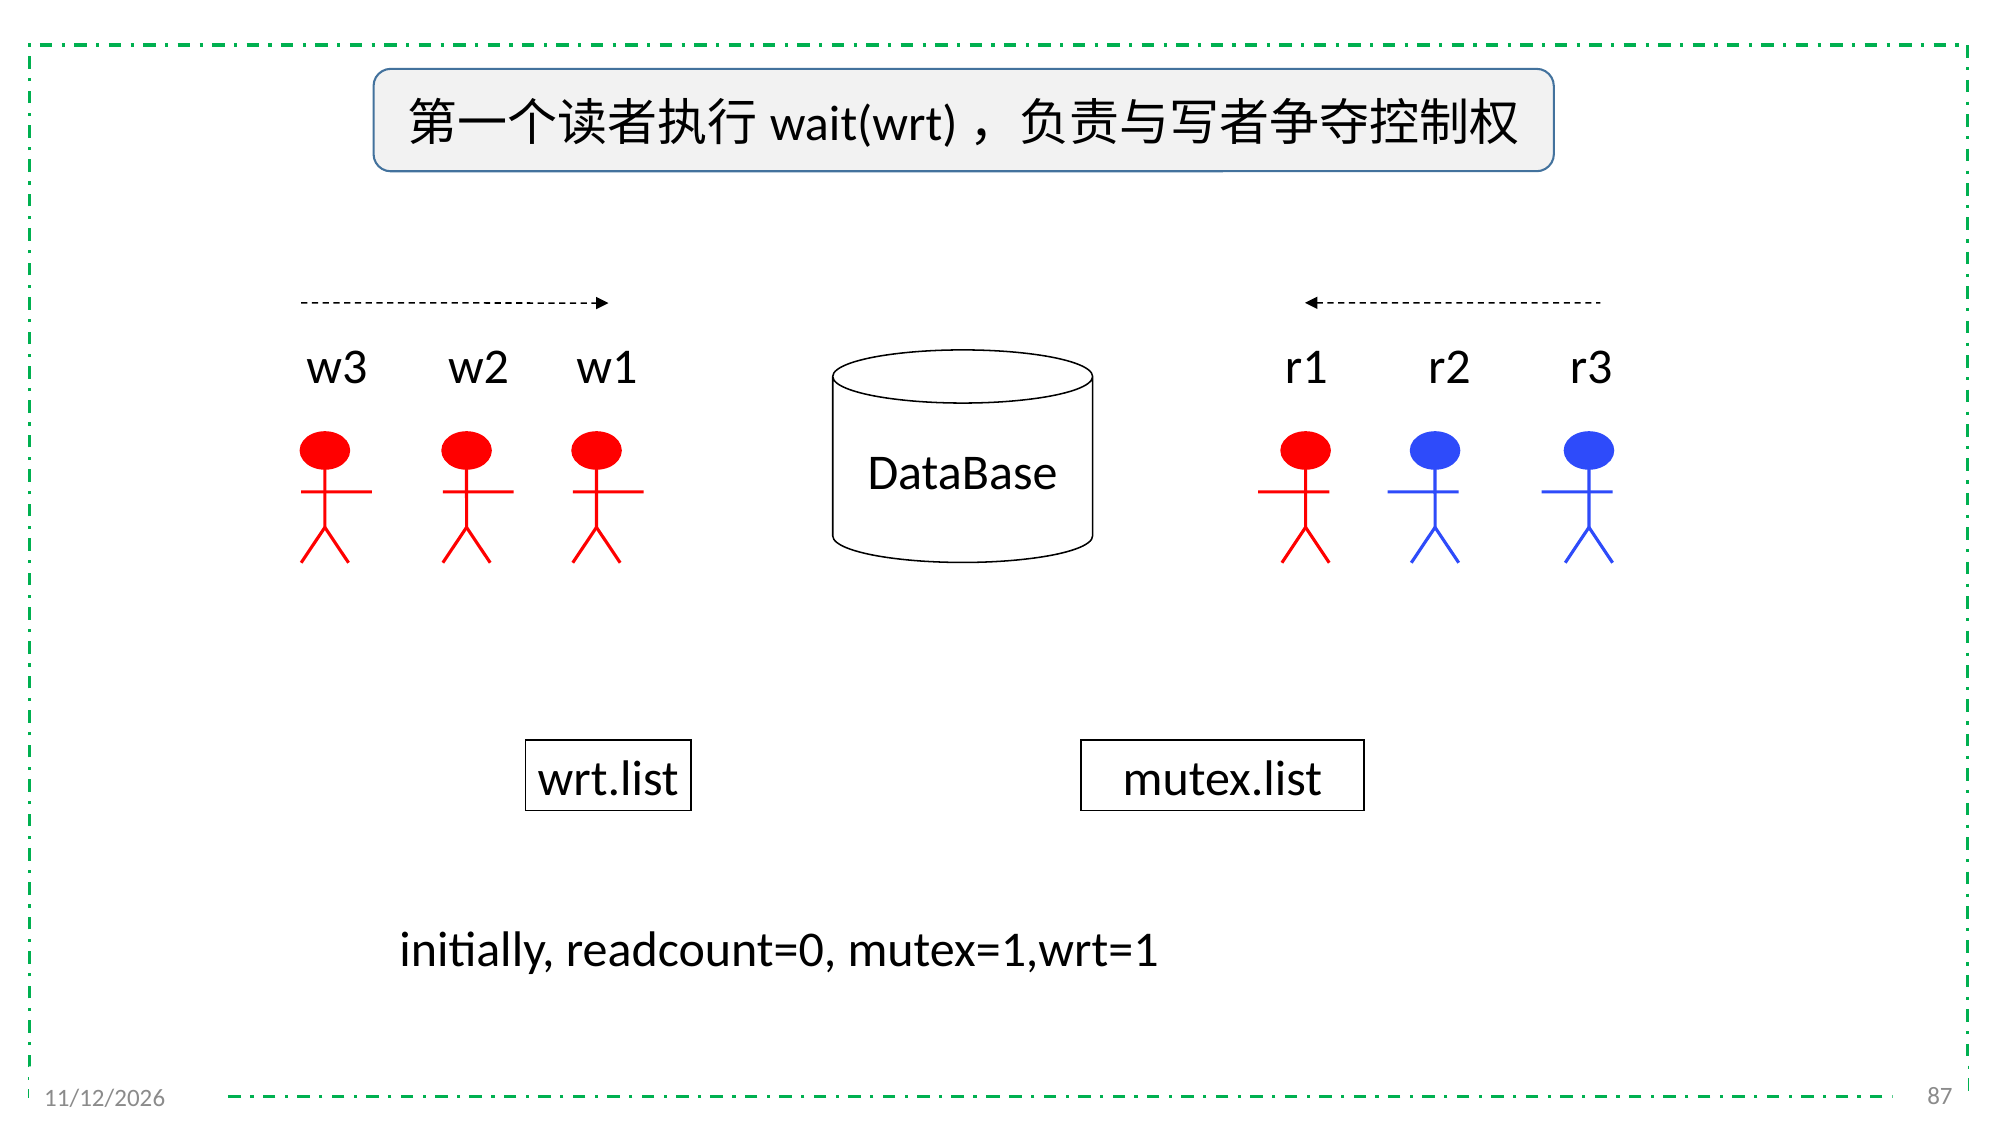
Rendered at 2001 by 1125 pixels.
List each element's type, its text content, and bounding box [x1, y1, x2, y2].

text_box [572, 432, 644, 563]
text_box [301, 432, 372, 563]
text_box mutex.list [1080, 739, 1365, 811]
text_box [1387, 432, 1459, 563]
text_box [442, 432, 514, 563]
text_box wrt.list [525, 739, 691, 811]
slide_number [29, 1066, 227, 1125]
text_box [1541, 432, 1613, 563]
text_box r1 [1270, 326, 1343, 401]
text_box w2 [433, 326, 525, 401]
text_box DataBase [832, 349, 1093, 563]
text_box w1 [561, 326, 653, 401]
text_box 第一个读者执行wait(wrt)，负责与写者争夺控制权 [372, 67, 1555, 173]
text_box w3 [291, 326, 383, 401]
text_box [1258, 432, 1330, 563]
text_box r2 [1413, 326, 1486, 401]
text_box initially, readcount=0, mutex=1,wrt=1 [384, 908, 1175, 984]
text_box r3 [1555, 326, 1628, 401]
slide_number 87 [1892, 1065, 1968, 1125]
text_box [1305, 296, 1323, 310]
text_box [590, 296, 609, 310]
